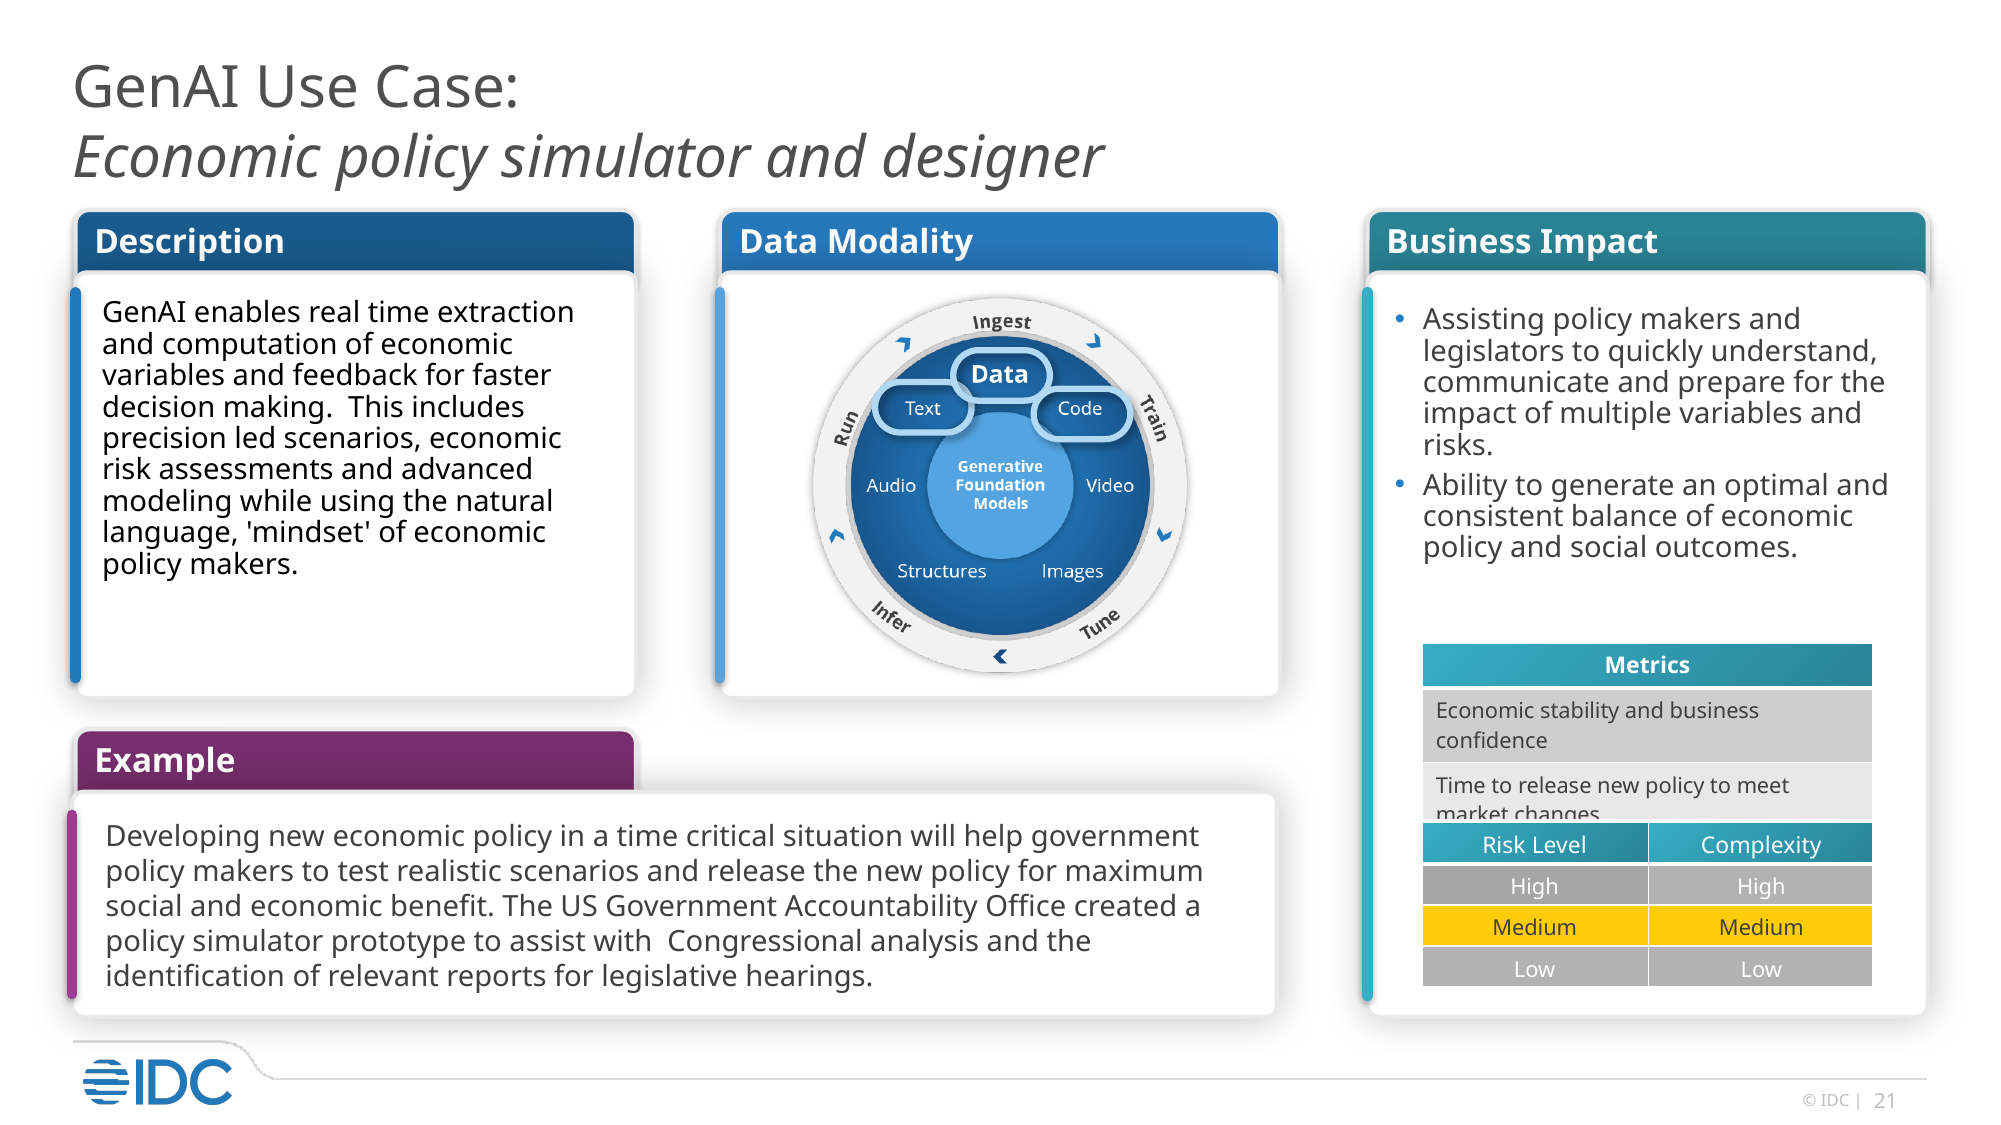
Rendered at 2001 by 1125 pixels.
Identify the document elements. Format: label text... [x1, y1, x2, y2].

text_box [799, 289, 1200, 681]
text_box Description [74, 209, 637, 257]
text_box Business Impact [1366, 209, 1929, 257]
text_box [719, 272, 1281, 699]
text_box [1367, 272, 1929, 1018]
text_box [75, 272, 637, 699]
text_box Example [74, 728, 637, 773]
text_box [71, 791, 1278, 1018]
title GenAI Use Case: Economic policy simulator and designer [72, 50, 1927, 190]
picture [73, 1040, 1927, 1105]
text_box Data Modality [719, 209, 1281, 255]
